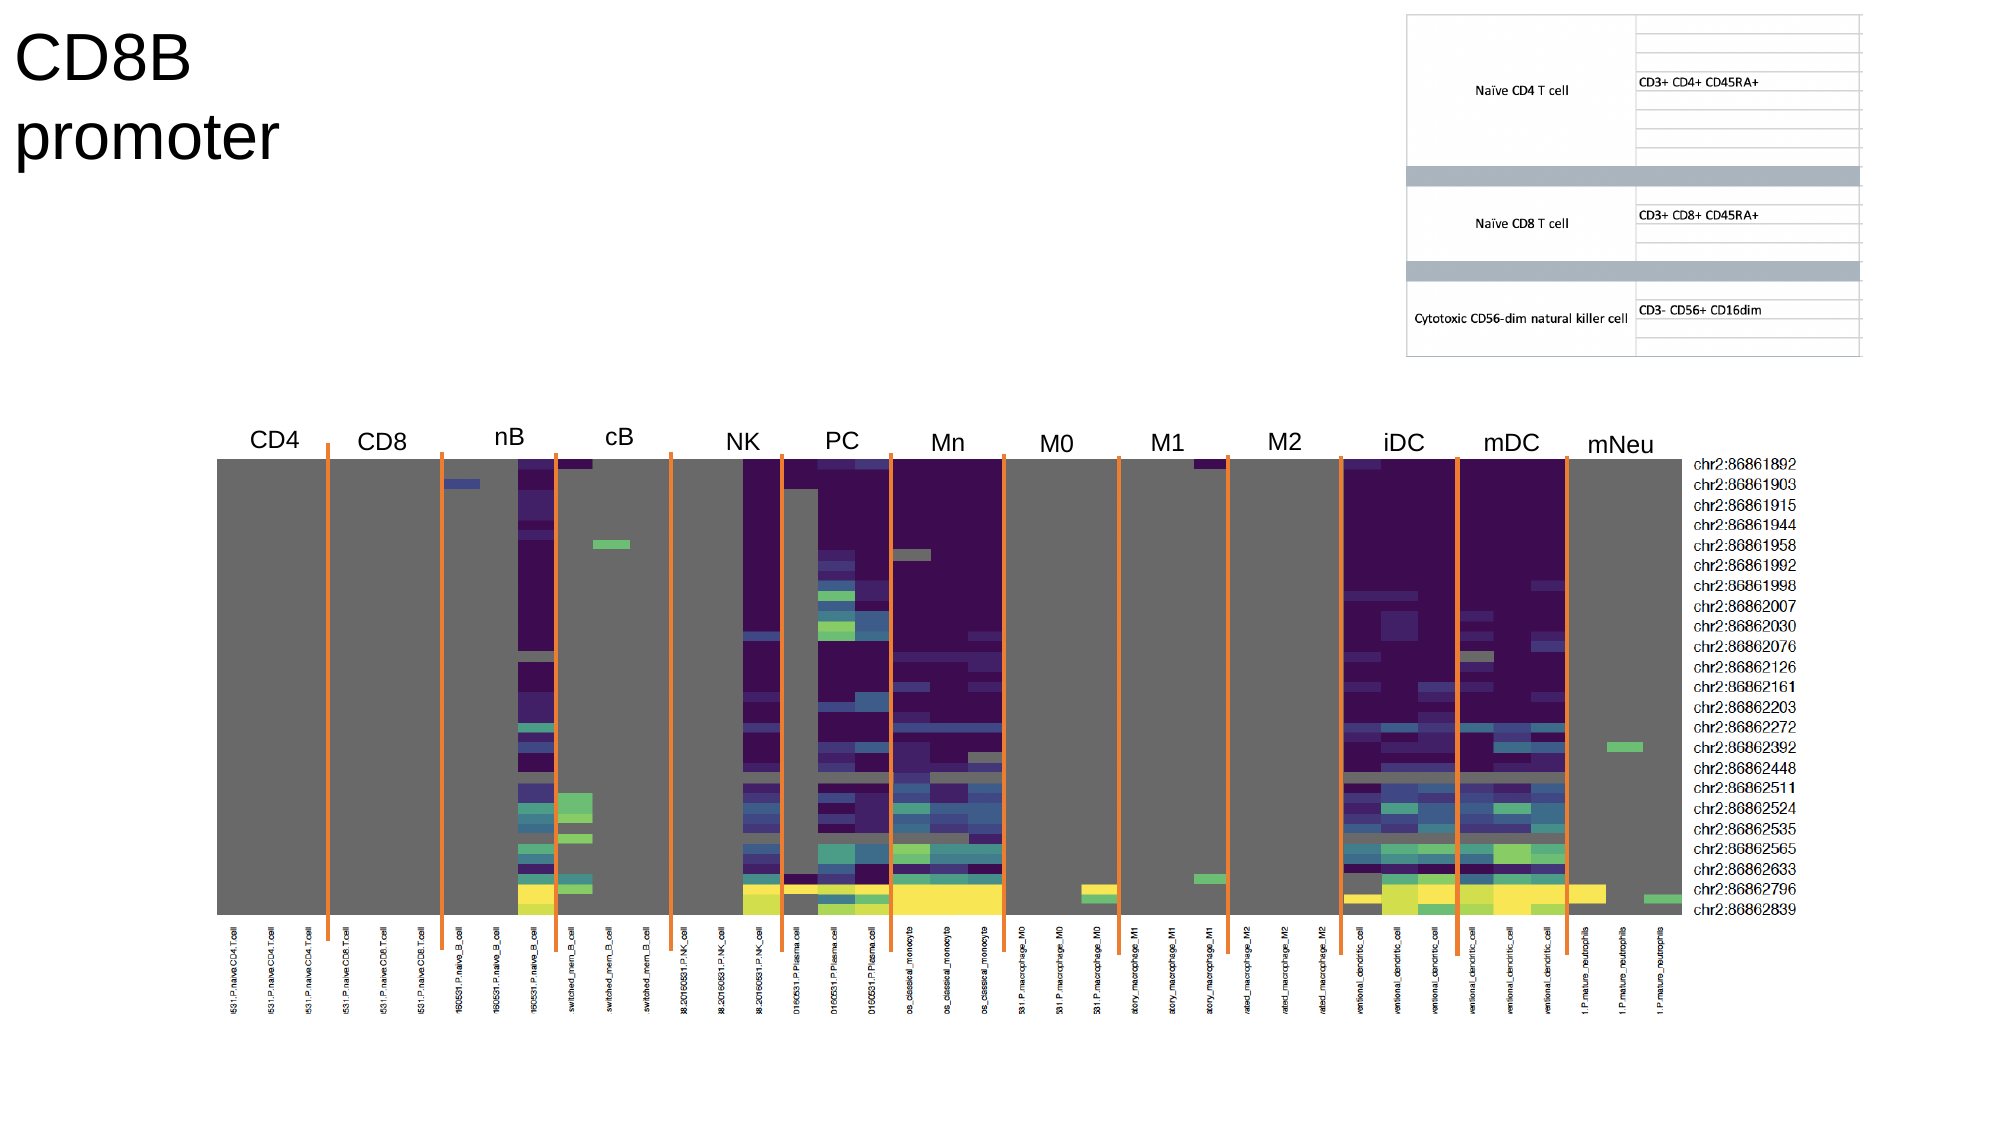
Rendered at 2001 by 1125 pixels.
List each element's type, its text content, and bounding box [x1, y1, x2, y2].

picture [1406, 14, 1863, 357]
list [196, 299, 1825, 1014]
text_box CD8B promoter [0, 5, 407, 181]
